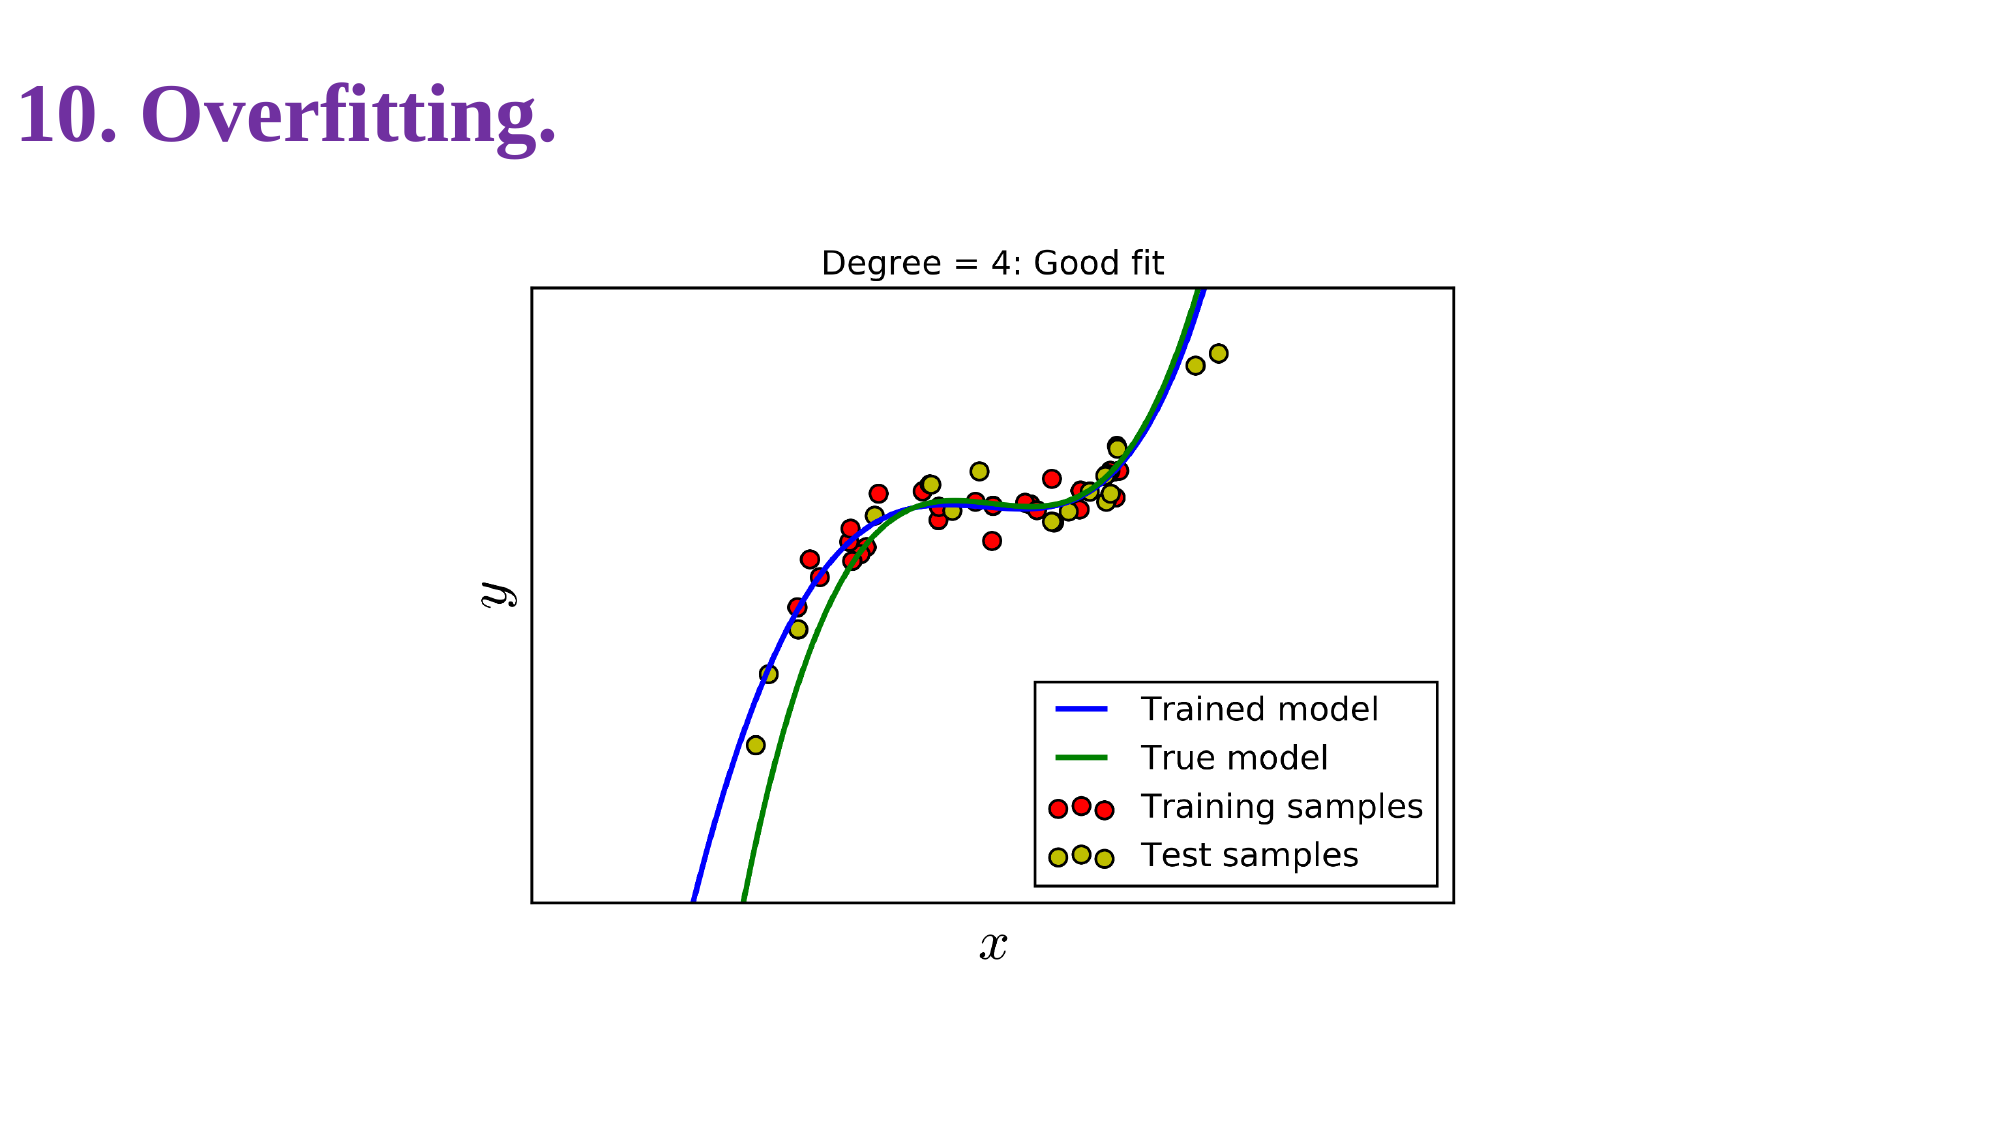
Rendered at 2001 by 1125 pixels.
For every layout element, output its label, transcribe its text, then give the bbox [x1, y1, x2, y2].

picture [444, 229, 1473, 990]
title 10. Overfitting. [0, 0, 1642, 230]
